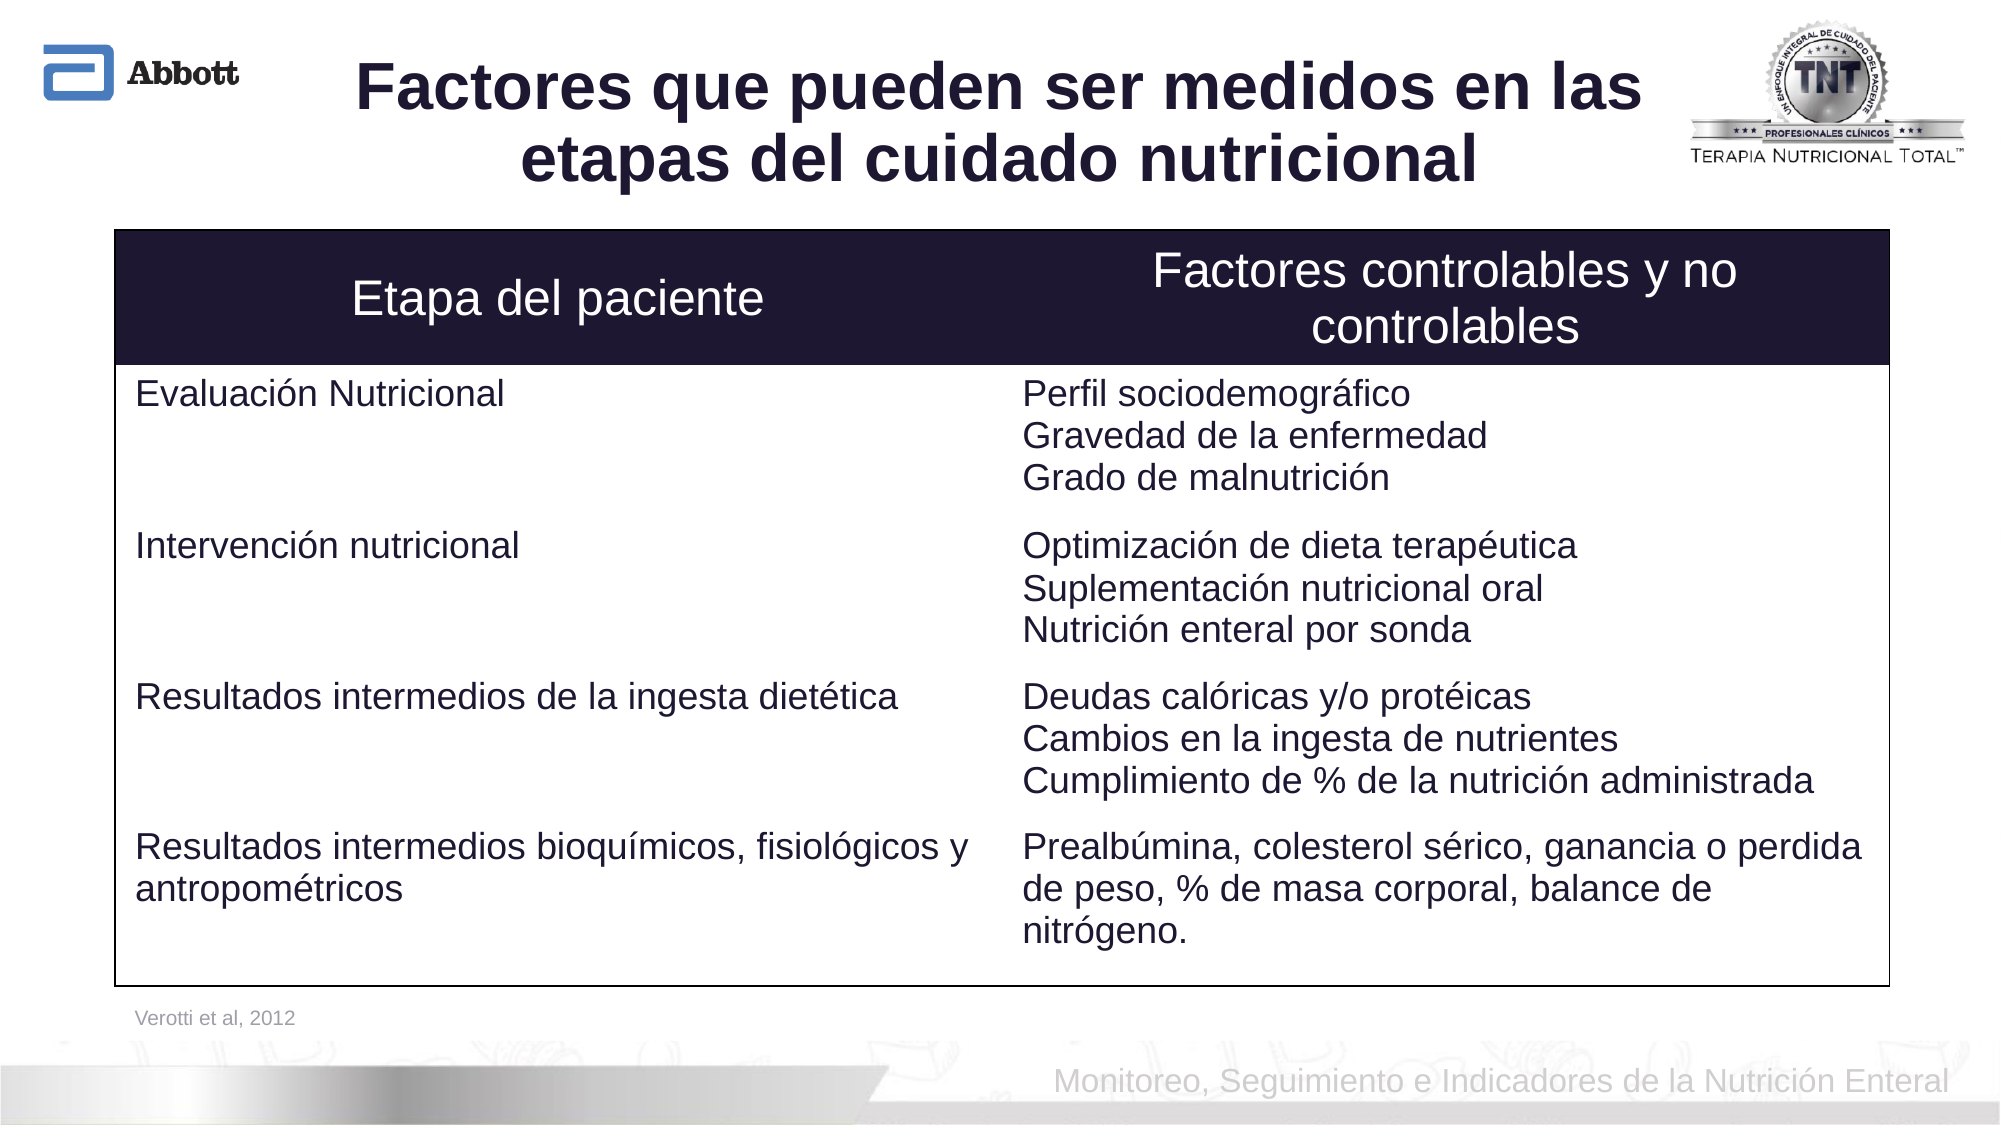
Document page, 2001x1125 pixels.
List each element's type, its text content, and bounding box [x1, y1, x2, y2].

table_cell Intervención nutricional [116, 517, 1002, 668]
table_cell Resultados intermedios de la ingesta dietética [116, 668, 1002, 818]
table_cell Resultados intermedios bioquímicos, fisiológicos y antropométricos [116, 818, 1002, 985]
title Factores que pueden ser medidos en las etapas del cuidado nutricional [247, 29, 1753, 218]
picture [0, 0, 2001, 1125]
table_header Etapa del paciente [116, 231, 1002, 365]
table_cell Perfil sociodemográfico Gravedad de la enfermedad Grado de malnutrición [1002, 365, 1889, 517]
table_cell Deudas calóricas y/o protéicas Cambios en la ingesta de nutrientes Cumplimiento de % de la nutrición administrada [1002, 668, 1889, 818]
table_cell Prealbúmina, colesterol sérico, ganancia o perdida de peso, % de masa corporal, balance de nitrógeno. [1002, 818, 1889, 985]
table_header Factores controlables y no controlables [1002, 231, 1889, 365]
text_box Verotti et al, 2012 [119, 997, 415, 1062]
table_cell Evaluación Nutricional [116, 365, 1002, 517]
table_cell Optimización de dieta terapéutica Suplementación nutricional oral Nutrición enteral por sonda [1002, 517, 1889, 668]
